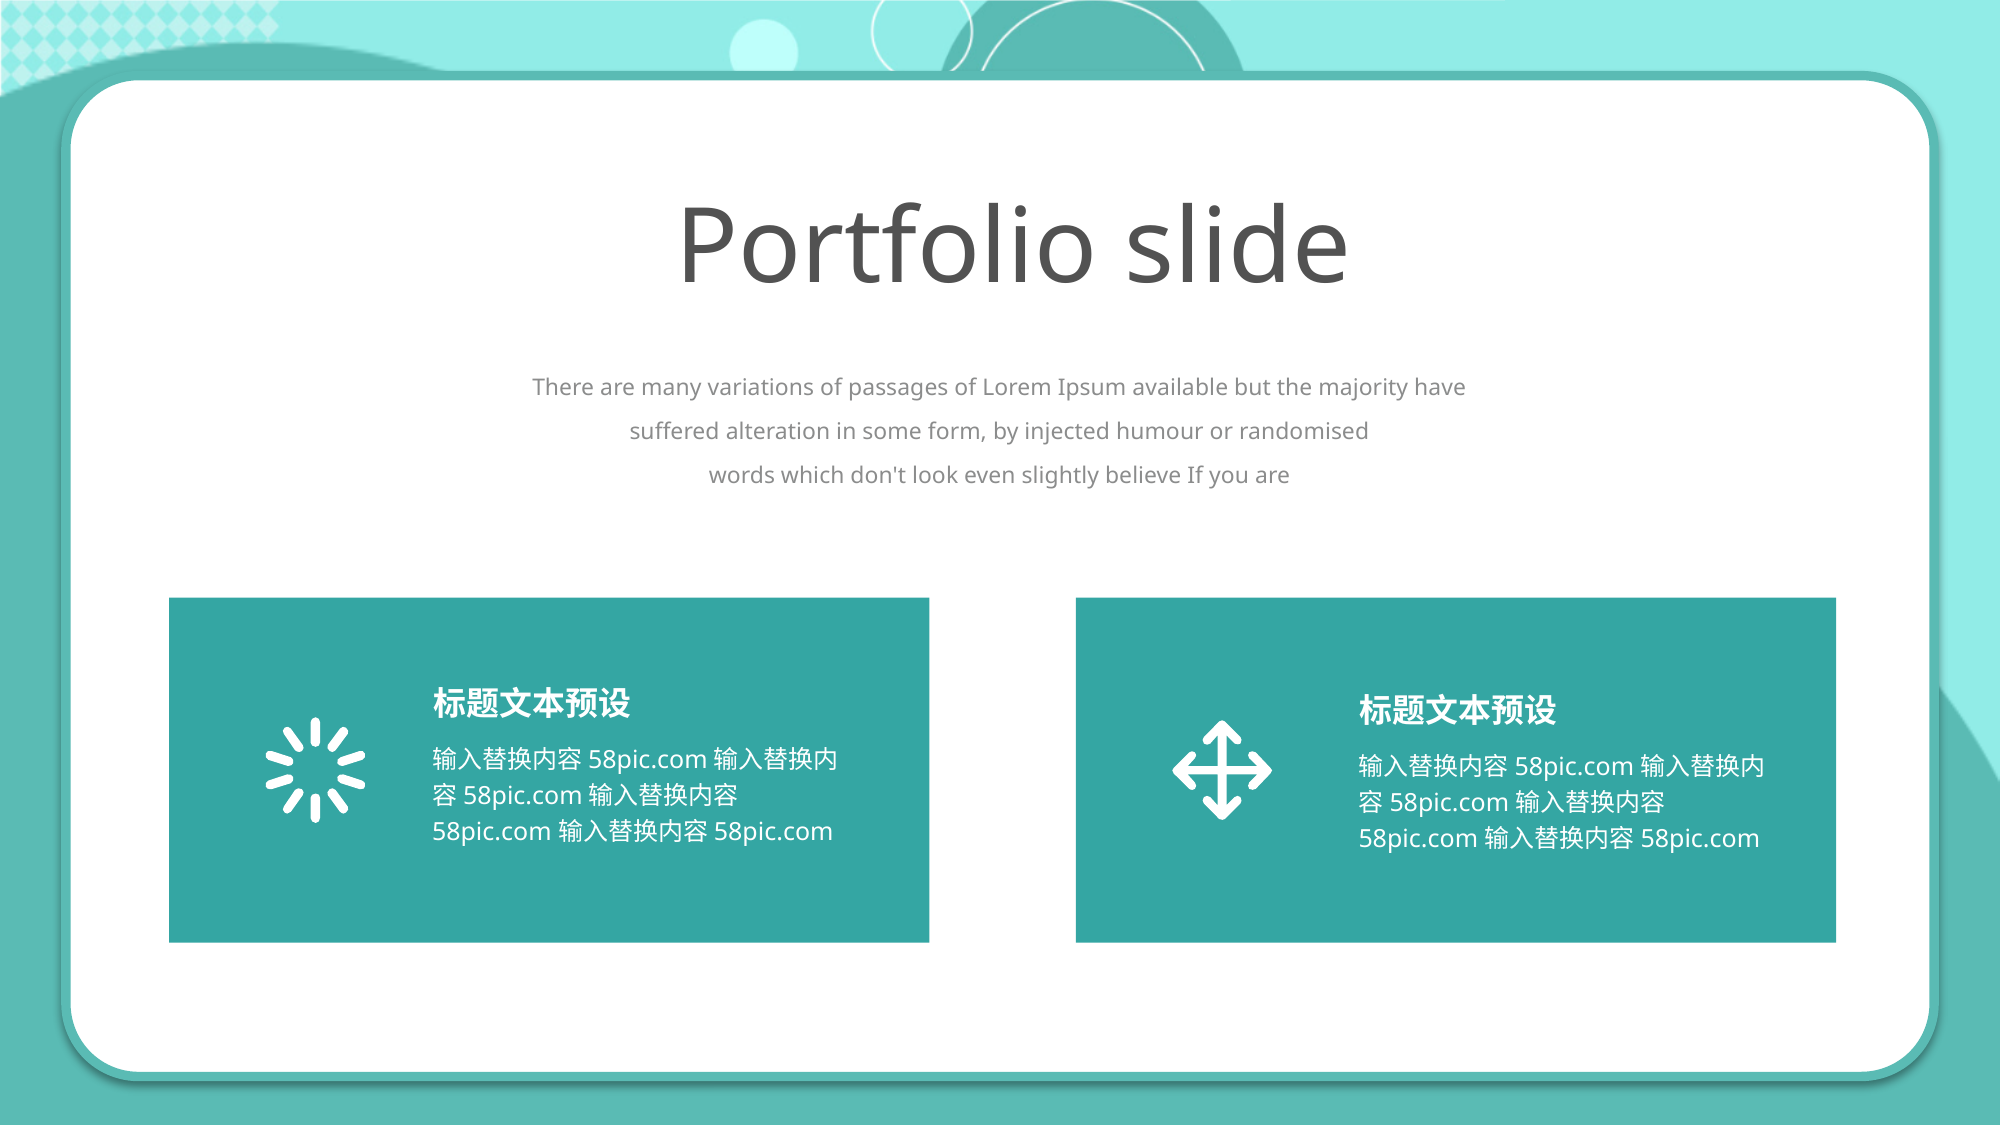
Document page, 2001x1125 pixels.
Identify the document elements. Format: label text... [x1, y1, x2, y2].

text_box [282, 726, 304, 753]
text_box [1075, 597, 1837, 943]
text_box [282, 788, 304, 814]
text_box [265, 774, 294, 790]
text_box 标题文本预设 [1345, 682, 1685, 737]
text_box [327, 788, 349, 814]
text_box [169, 597, 930, 943]
text_box [1172, 720, 1273, 820]
text_box Portfolio slide [660, 170, 1743, 335]
text_box [327, 726, 349, 753]
text_box There are many variations of passages of Lorem Ipsum available but the majority have suffered alteration in some form, by injected humour or randomised words which don't look even slightly believe If you are [528, 351, 1472, 492]
text_box [310, 793, 321, 823]
picture [0, 1, 2000, 1125]
text_box [265, 751, 294, 766]
text_box 标题文本预设 [418, 675, 759, 730]
text_box [310, 717, 321, 747]
text_box [337, 774, 365, 790]
text_box 输入替换内容58pic.com输入替换内容58pic.com输入替换内容58pic.com输入替换内容58pic.com [1343, 736, 1789, 824]
text_box [337, 751, 365, 766]
text_box 输入替换内容58pic.com输入替换内容58pic.com输入替换内容58pic.com输入替换内容58pic.com [417, 730, 862, 817]
